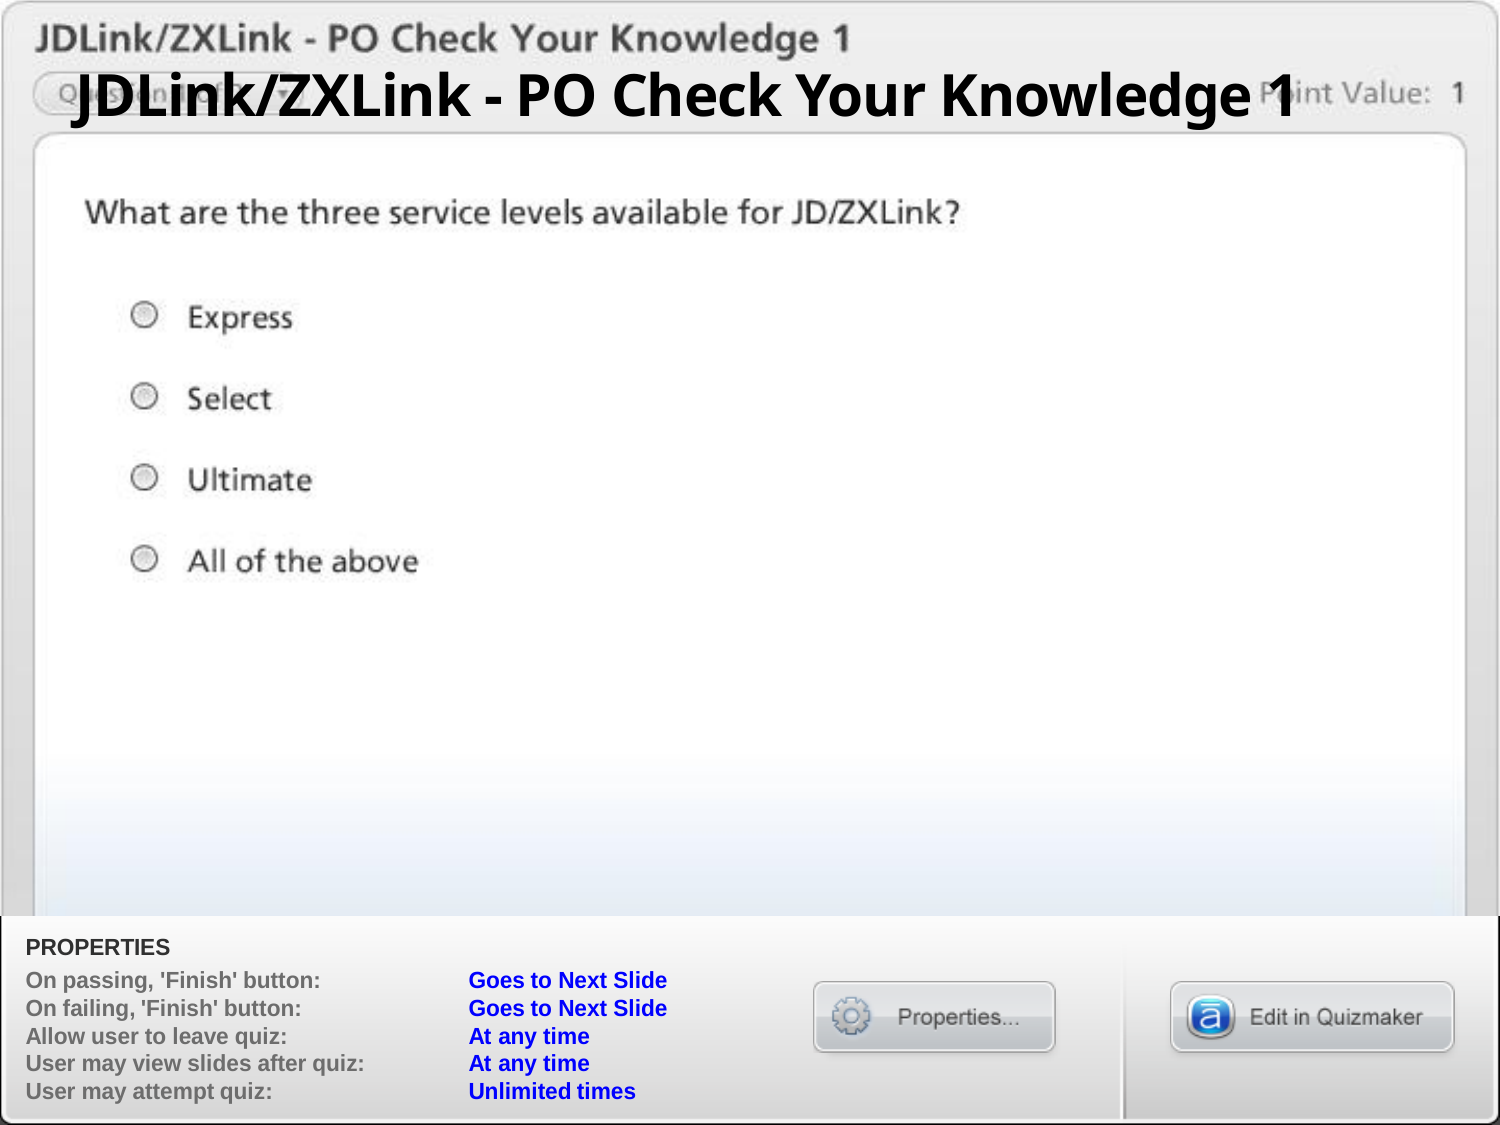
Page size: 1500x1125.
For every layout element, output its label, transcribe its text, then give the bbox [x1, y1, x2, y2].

picture [0, 0, 1500, 1125]
title JDLink/ZXLink - PO Check Your Knowledge 1 [75, 48, 1425, 155]
